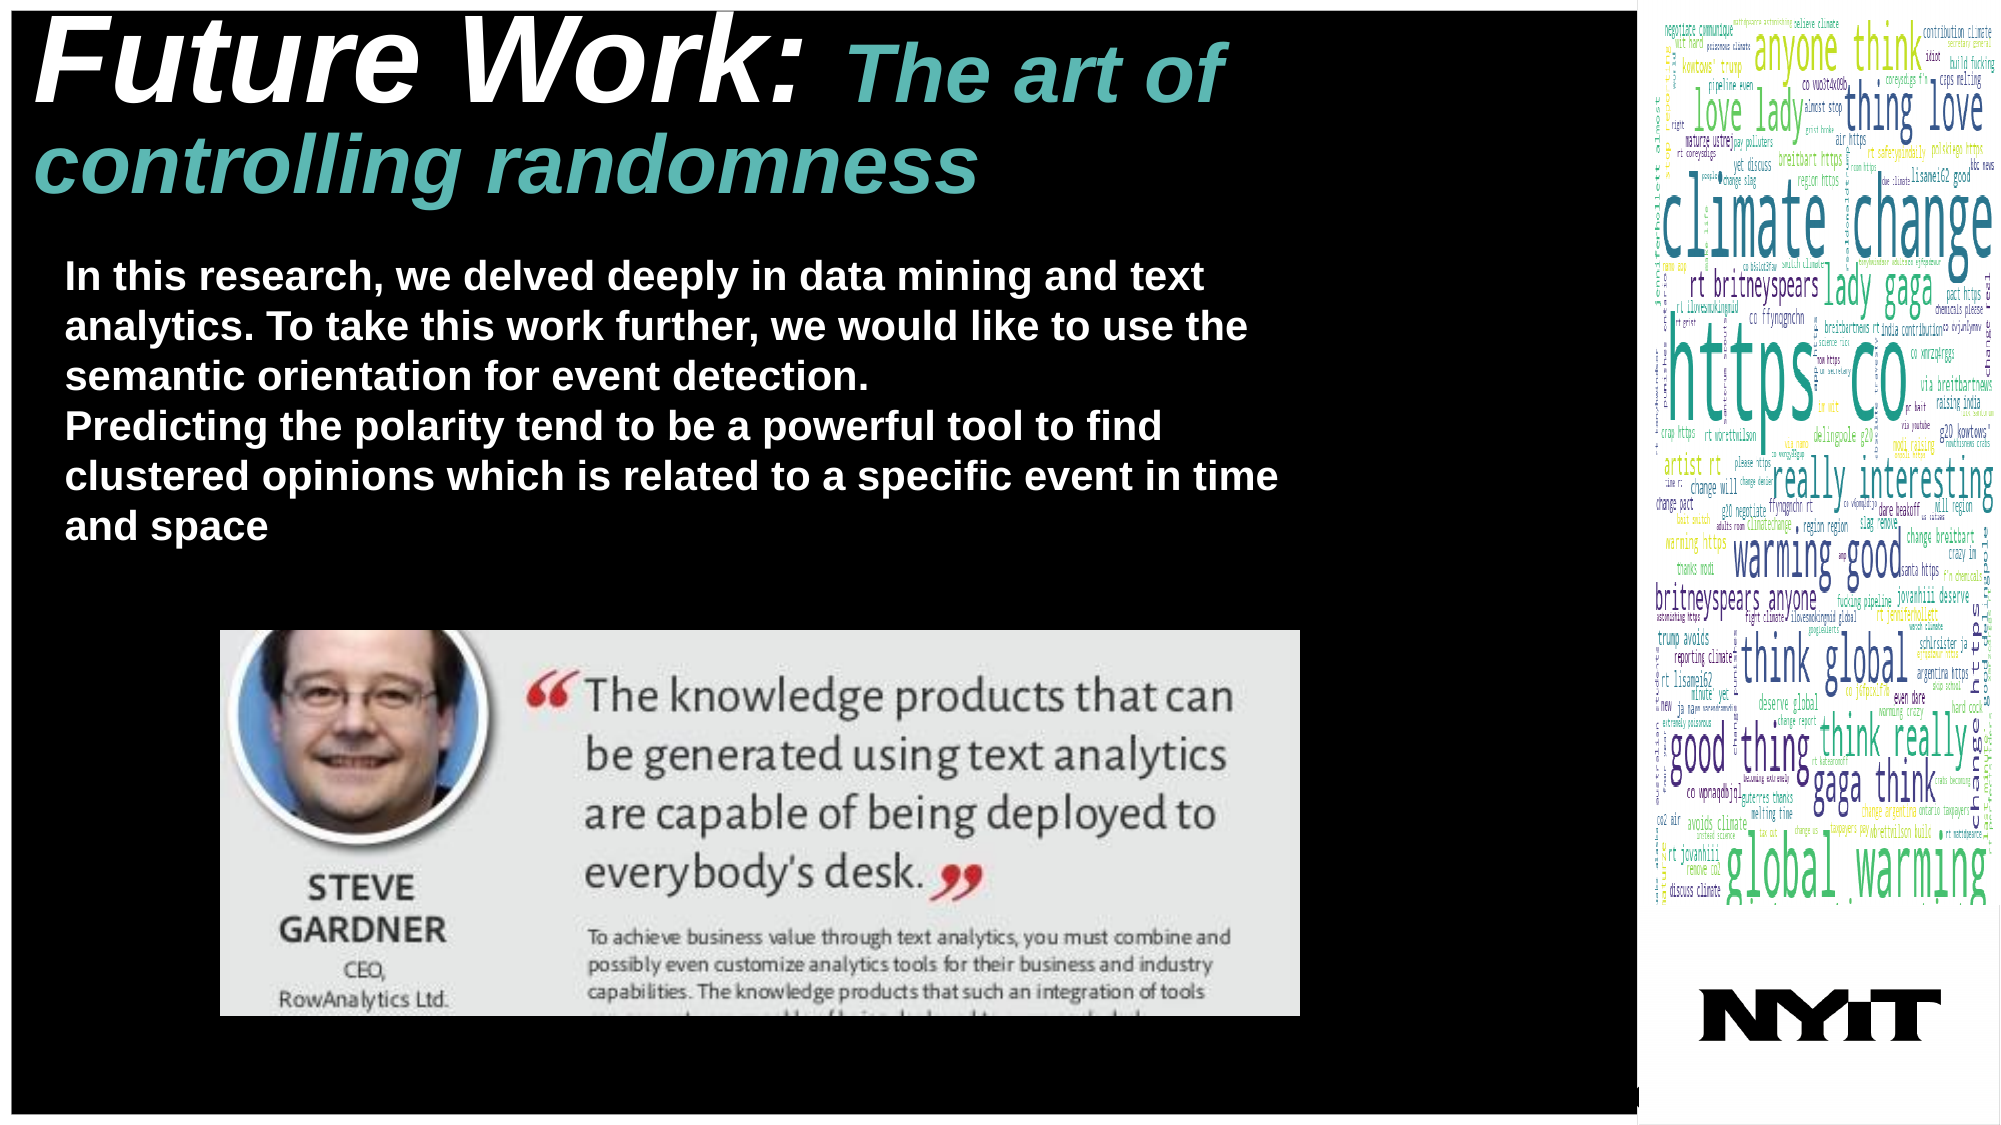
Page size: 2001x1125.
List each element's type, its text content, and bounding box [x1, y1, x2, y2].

text_box In this research, we delved deeply in data mining and text analytics. To take this work further, we would like to use the semantic orientation for event detection. Predicting the polarity tend to be a powerful tool to find clustered opinions which is related to a specific event in time and space [49, 241, 1356, 557]
picture [219, 630, 1300, 1016]
title Future Work: The art of controlling randomness [33, 0, 1626, 211]
picture [1638, 0, 2000, 1125]
